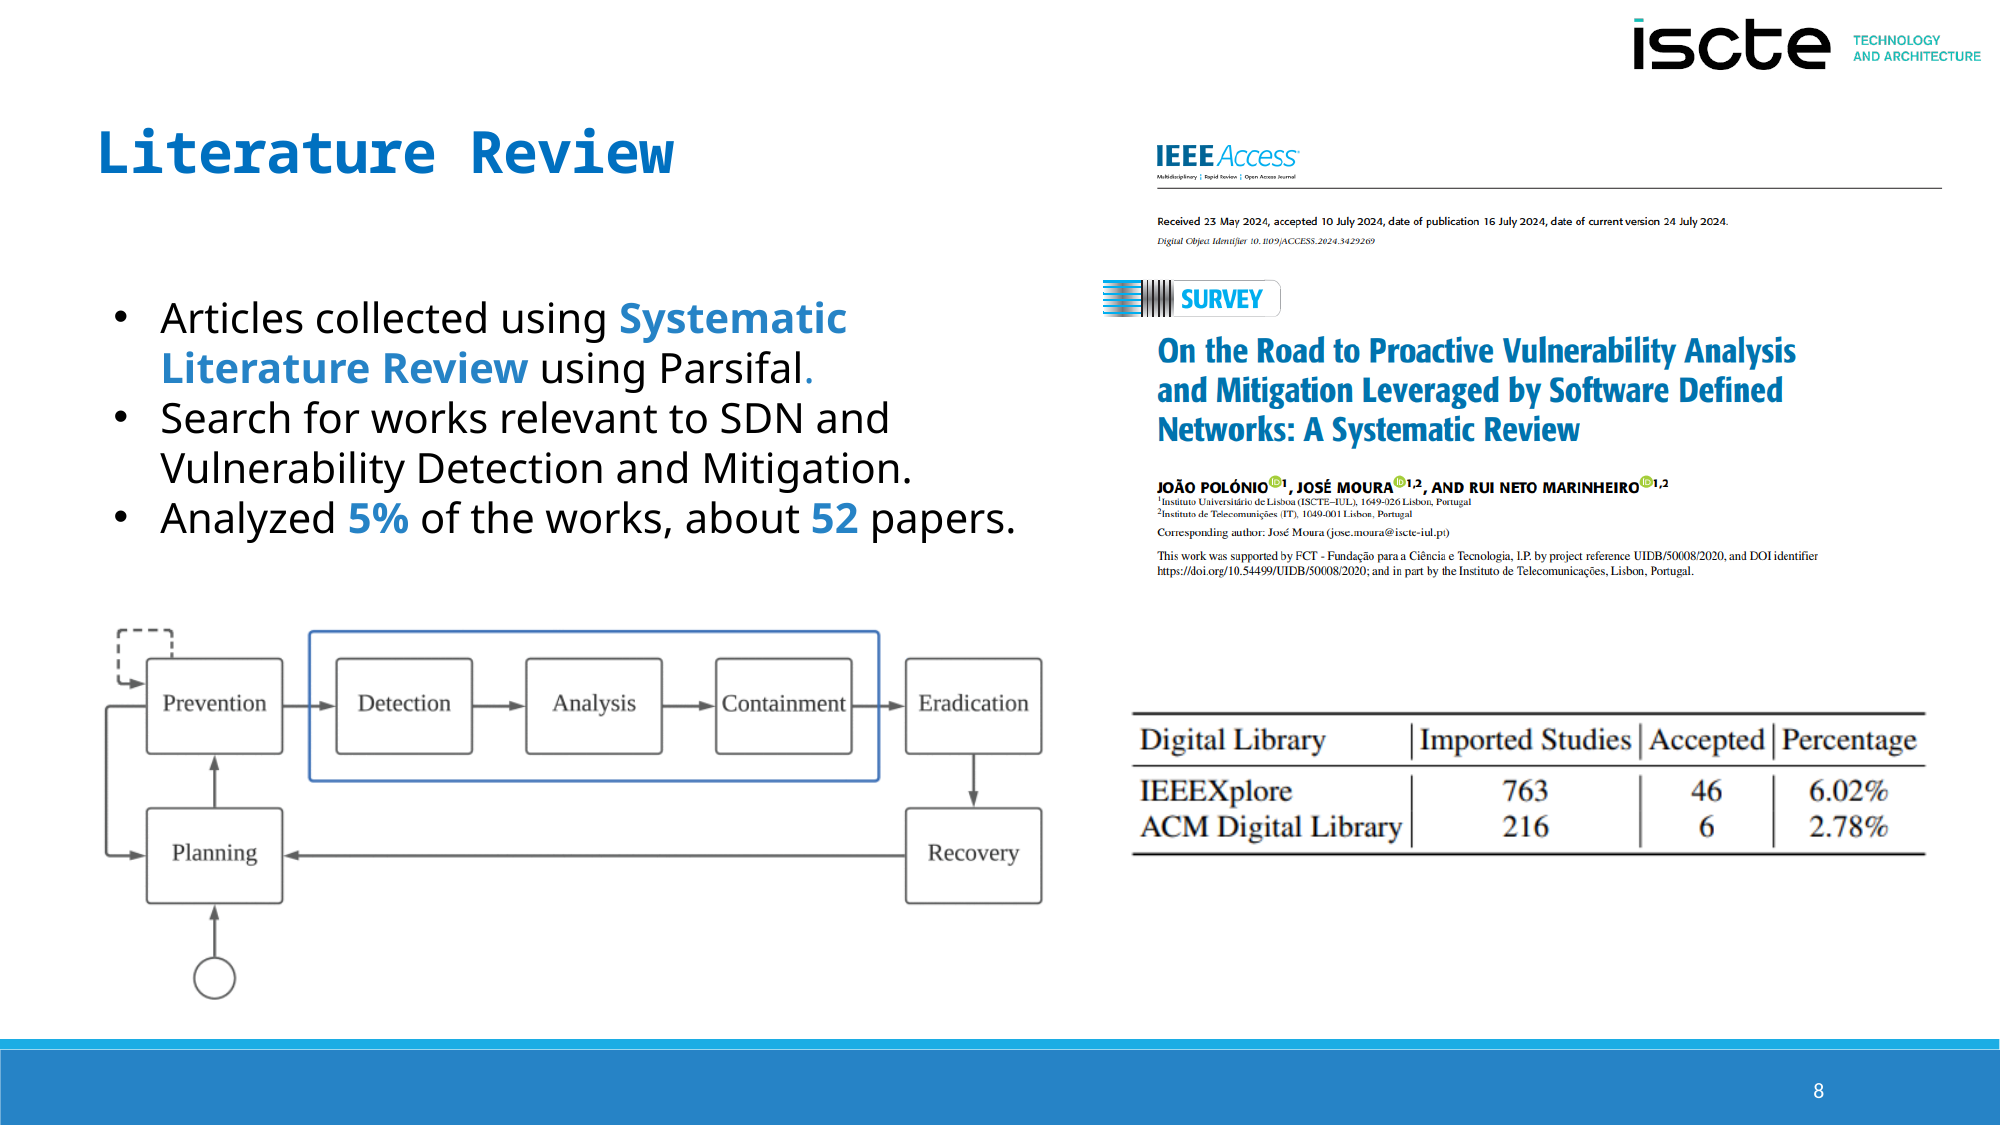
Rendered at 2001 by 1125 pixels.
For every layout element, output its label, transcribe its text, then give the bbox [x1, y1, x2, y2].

picture [1120, 702, 1940, 868]
text_box Articles collected using Systematic Literature Review using Parsifal. Search for works relevant to SDN and Vulnerability Detection and Mitigation. Analyzed 5% of the works, about 52 papers. [98, 283, 1077, 549]
picture [98, 626, 1053, 1007]
picture [1102, 133, 1958, 593]
picture [1614, 0, 2000, 97]
title Literature Review [81, 87, 1732, 193]
slide_number 8 [1624, 1059, 1840, 1120]
